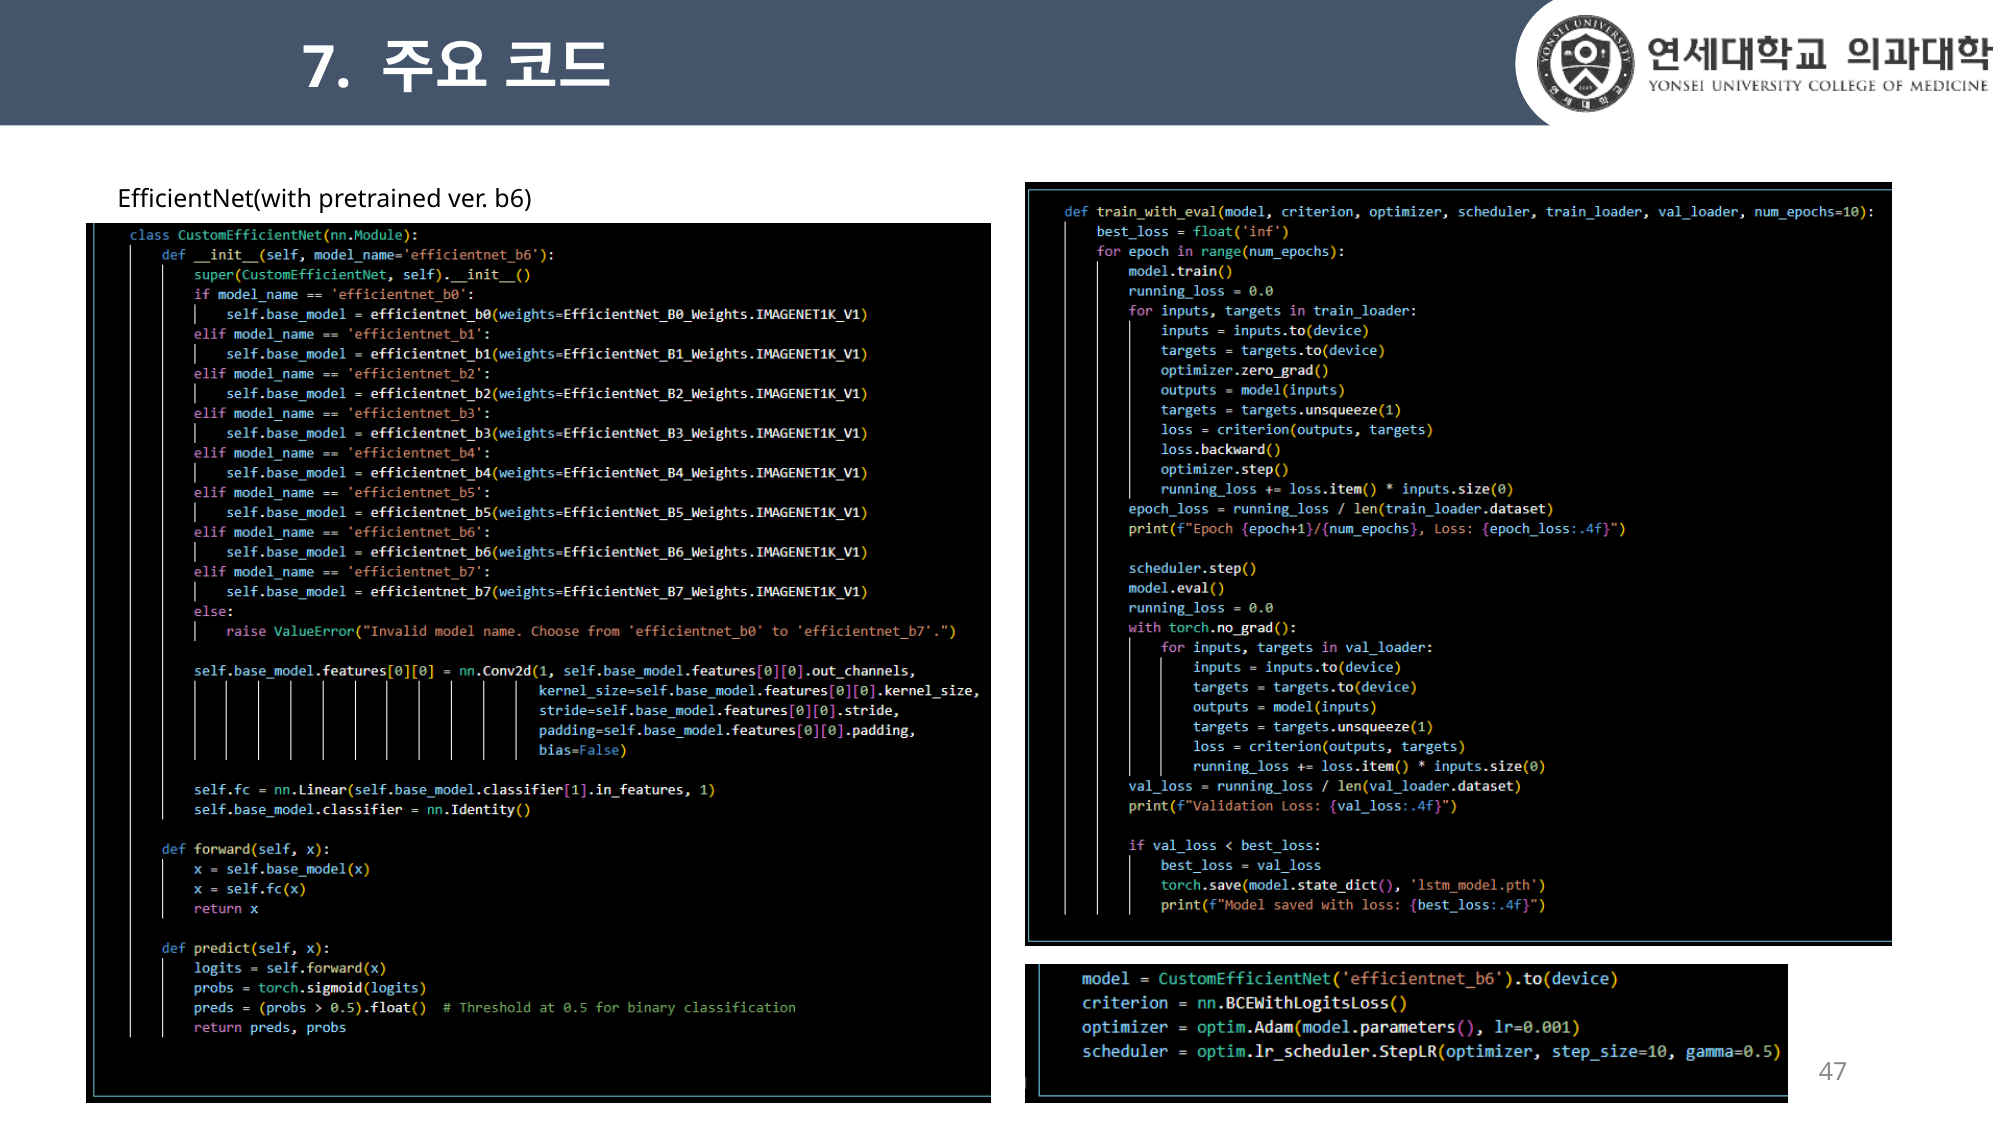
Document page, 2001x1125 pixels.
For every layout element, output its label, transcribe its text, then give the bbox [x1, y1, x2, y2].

text_box 7. 주요 코드 [287, 2, 1549, 126]
text_box [0, 0, 1551, 126]
picture [1537, 14, 1993, 113]
picture [1024, 964, 1788, 1103]
text_box EfficientNet(with pretrained ver. b6) [102, 160, 1932, 310]
text_box [1515, 0, 1641, 136]
slide_number 47 [1788, 1042, 1863, 1103]
picture [1024, 182, 1892, 946]
picture [86, 223, 991, 1103]
